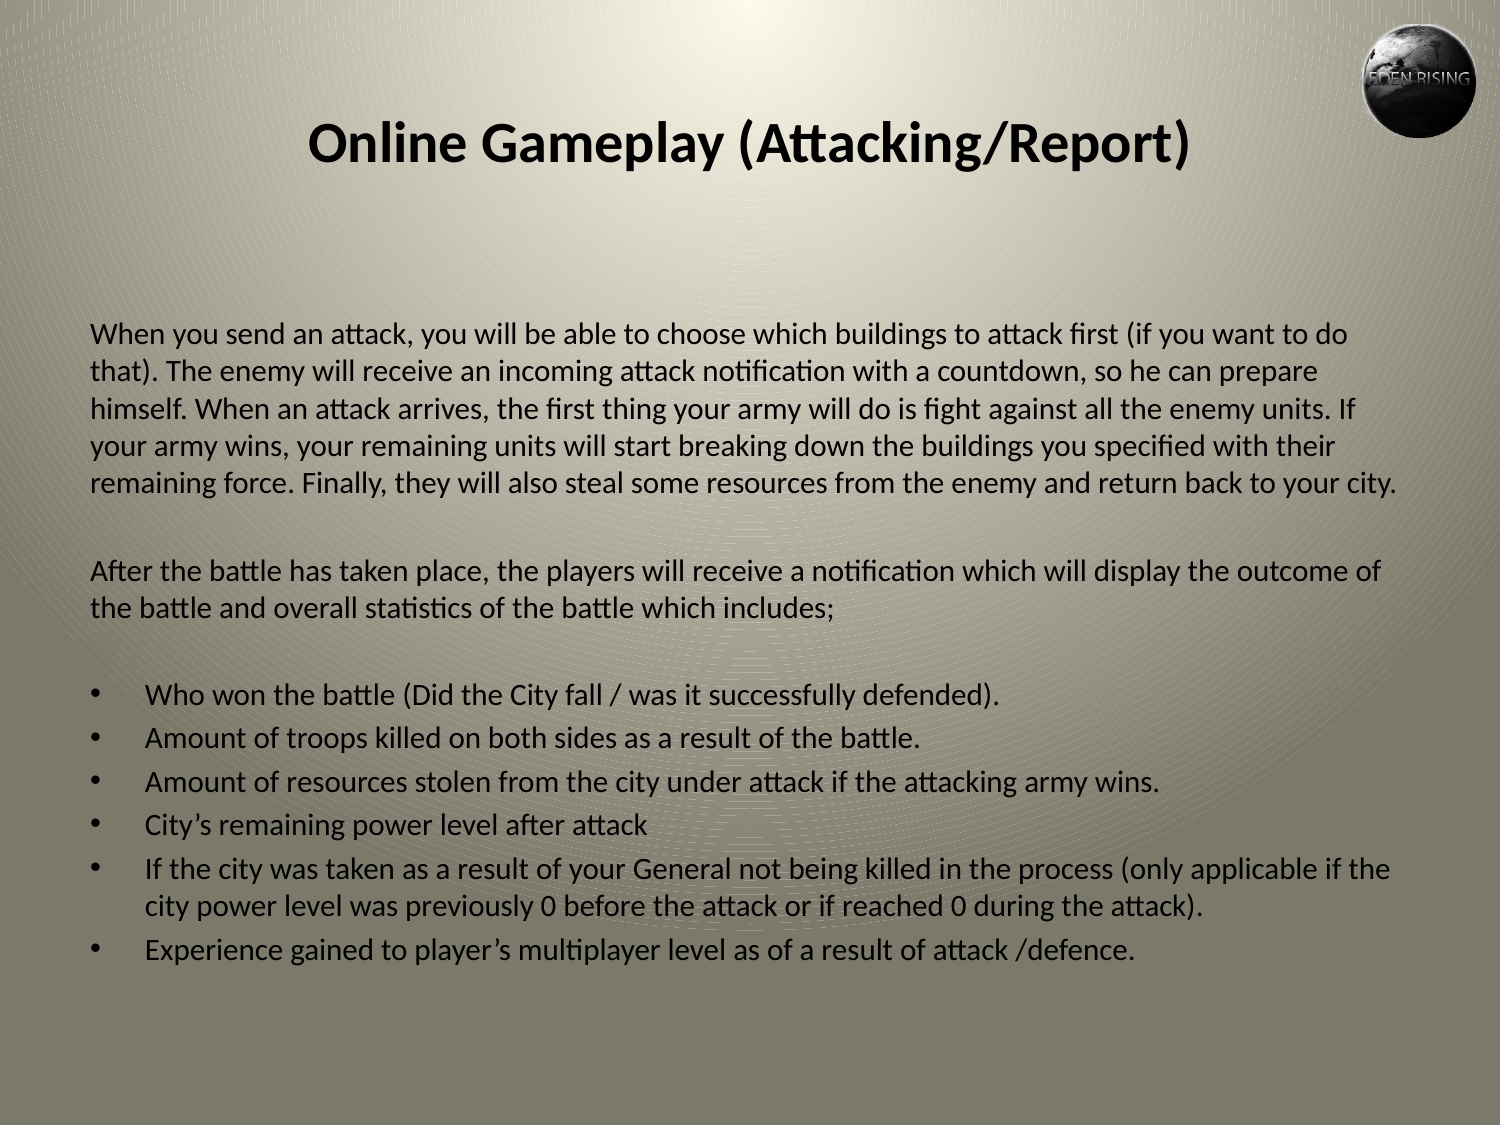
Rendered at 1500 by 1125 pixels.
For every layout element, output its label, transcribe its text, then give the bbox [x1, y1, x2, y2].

list When you send an attack, you will be able to choose which buildings to attack first (if you want to do that). The enemy will receive an incoming attack notification with a countdown, so he can prepare himself. When an attack arrives, the first thing your army will do is fight against all the enemy units. If your army wins, your remaining units will start breaking down the buildings you specified with their remaining force. Finally, they will also steal some resources from the enemy and return back to your city. After the battle has taken place, the players will receive a notification which will display the outcome of the battle and overall statistics of the battle which includes; Who won the battle (Did the City fall / was it successfully defended). Amount of troops killed on both sides as a result of the battle. Amount of resources stolen from the city under attack if the attacking army wins. City’s remaining power level after attack If the city was taken as a result of your General not being killed in the process (only applicable if the city power level was previously 0 before the attack or if reached 0 during the attack). Experience gained to player’s multiplayer level as of a result of attack /defence. [75, 262, 1425, 1005]
picture [1362, 24, 1476, 138]
title Online Gameplay (Attacking/Report) [75, 45, 1425, 233]
